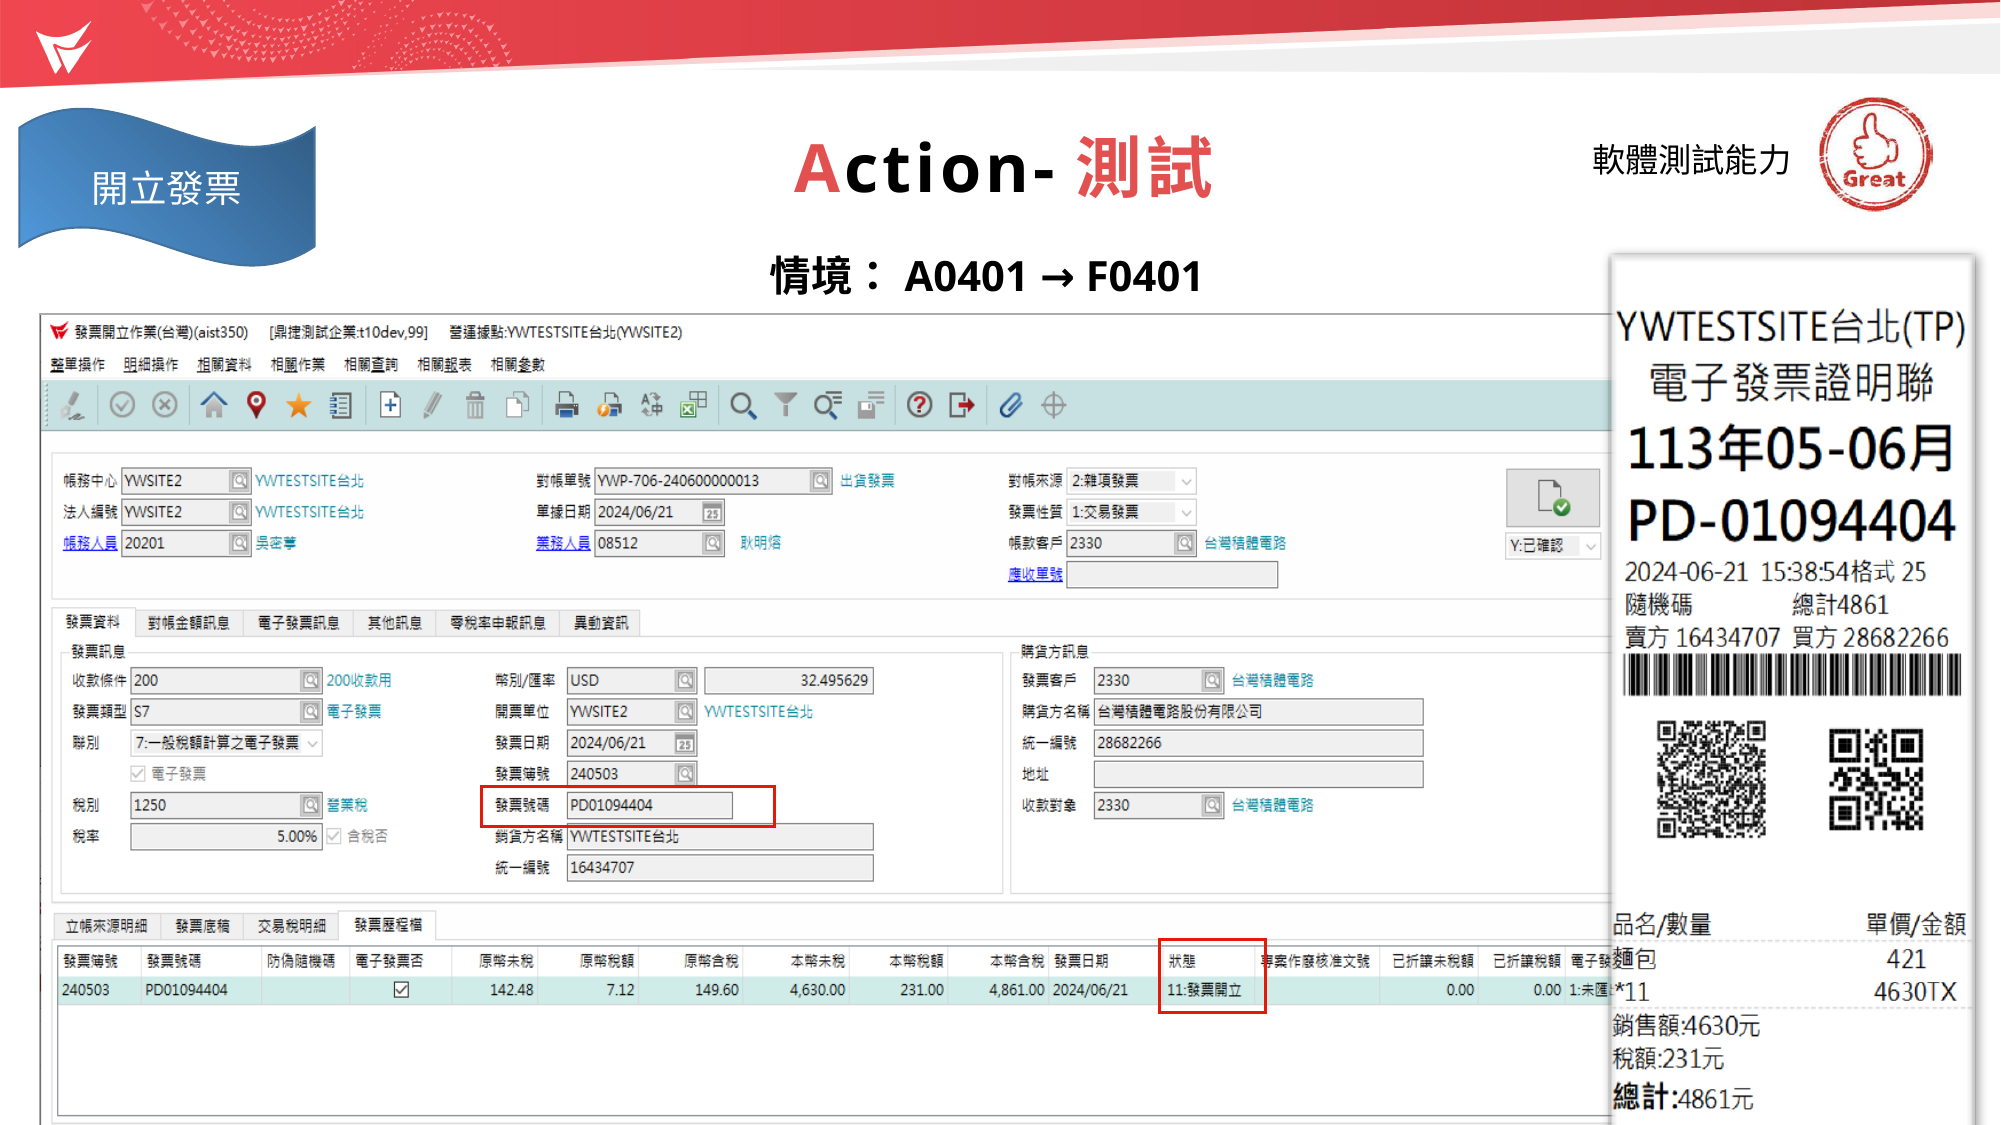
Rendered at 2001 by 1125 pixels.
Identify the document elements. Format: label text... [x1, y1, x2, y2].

text_box Action-測試 [144, 118, 1920, 237]
picture [0, 0, 2001, 88]
picture [40, 253, 1974, 1125]
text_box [1577, 78, 1961, 216]
text_box 情境：A0401 → F0401 [754, 242, 1350, 308]
text_box 開立發票 [18, 107, 316, 267]
text_box Action-測試 [88, 229, 130, 237]
